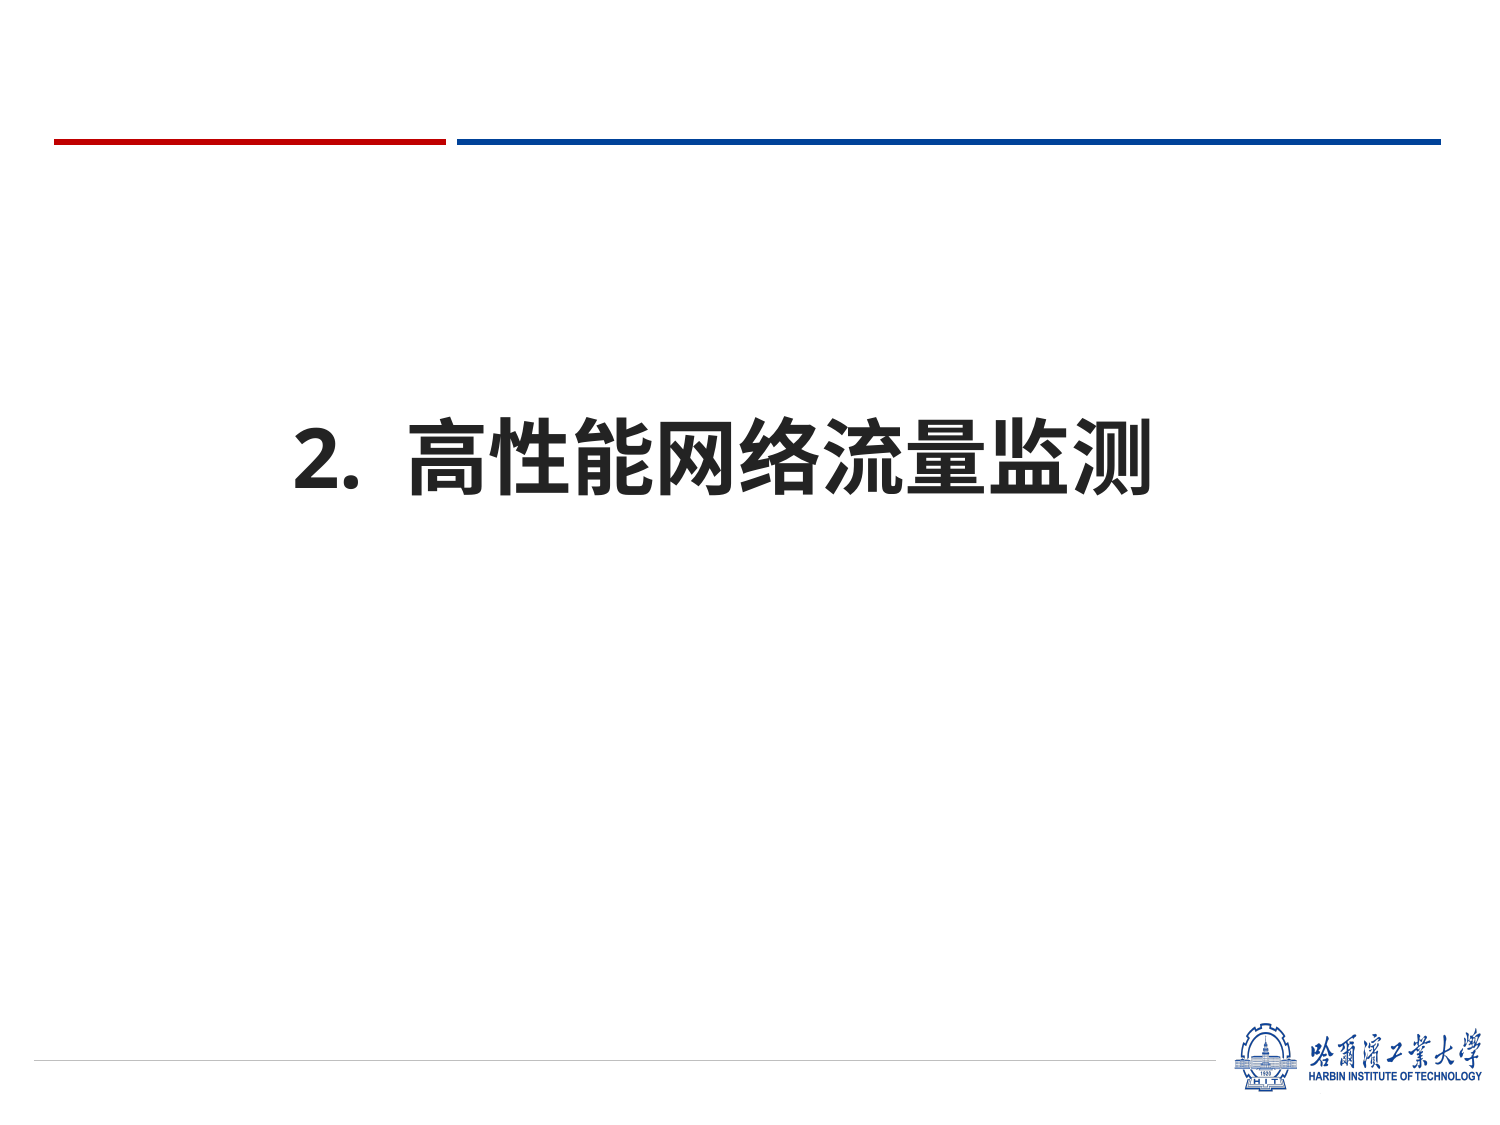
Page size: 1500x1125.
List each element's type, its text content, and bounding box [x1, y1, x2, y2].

text_box 2. 高性能网络流量监测 [277, 408, 1211, 514]
picture [1204, 1023, 1482, 1094]
